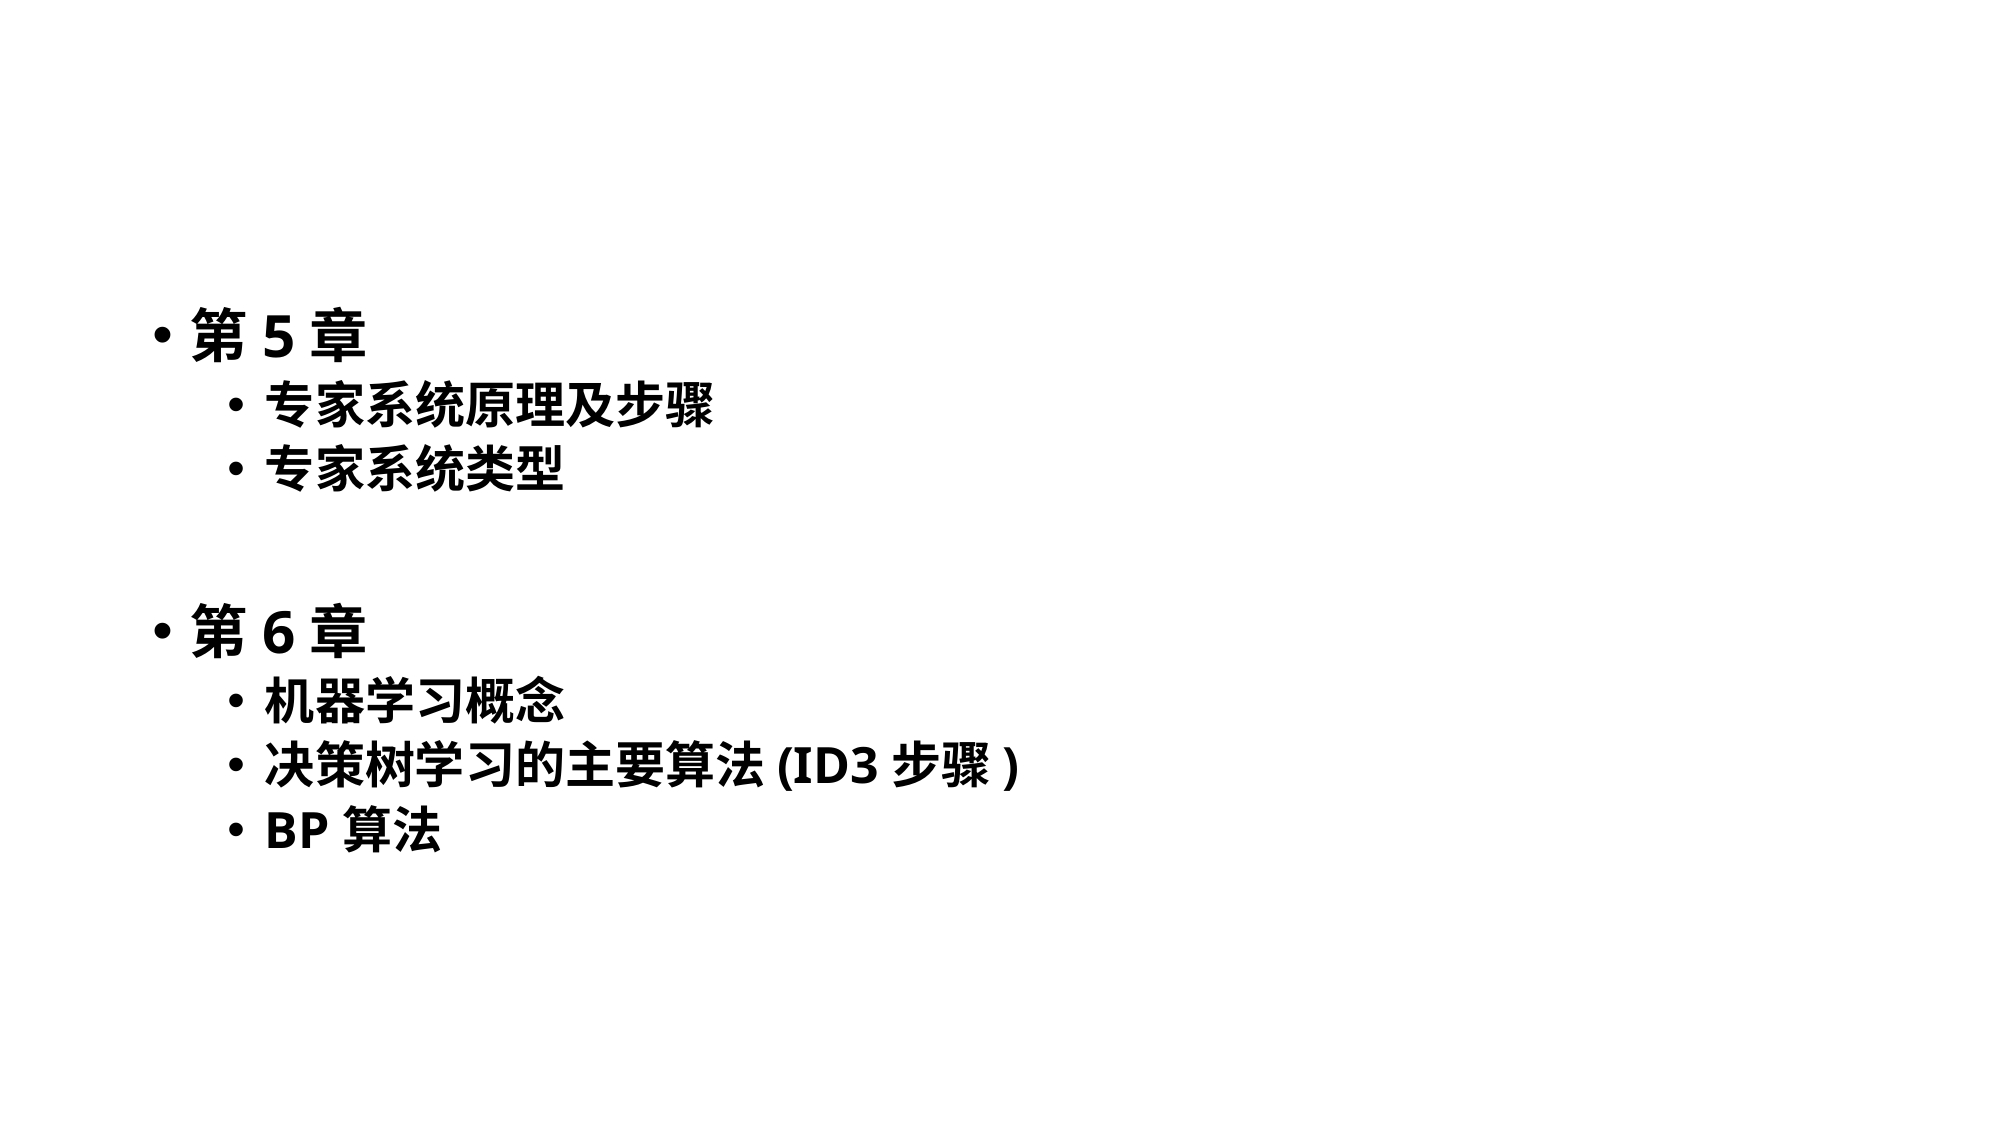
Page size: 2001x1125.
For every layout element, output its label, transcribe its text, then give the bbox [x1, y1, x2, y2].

list 第5章 专家系统原理及步骤 专家系统类型 第6章 机器学习概念 决策树学习的主要算法(ID3步骤) BP算法 [137, 299, 1863, 1014]
